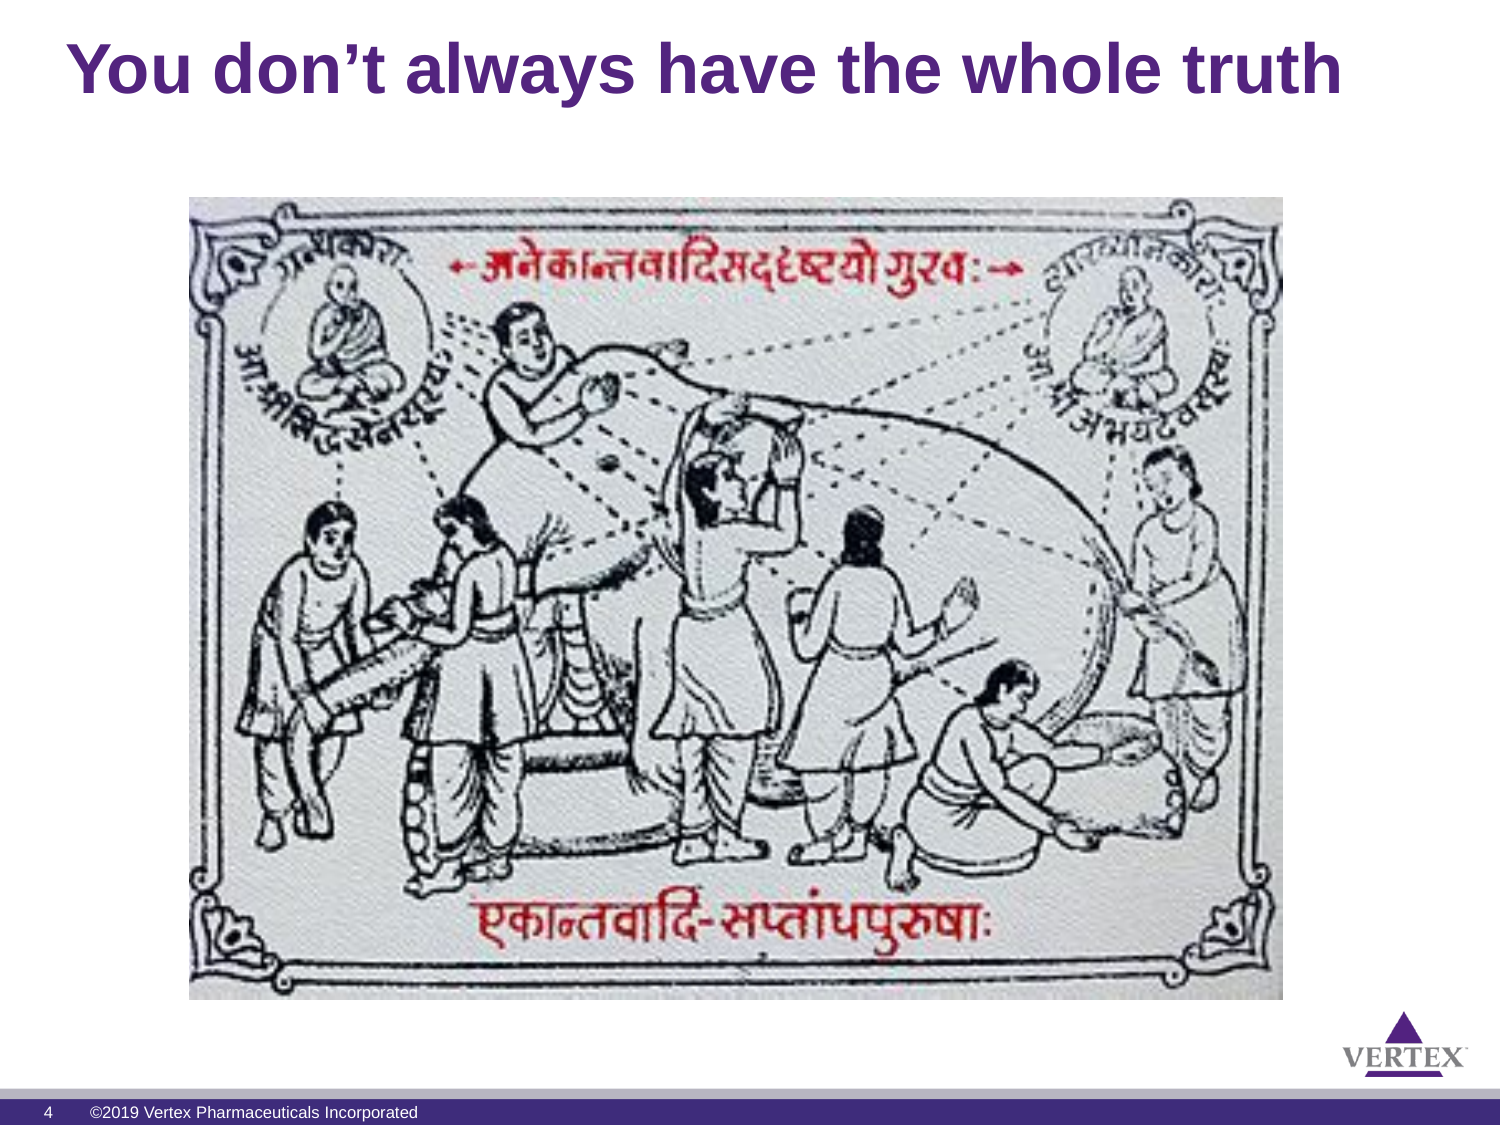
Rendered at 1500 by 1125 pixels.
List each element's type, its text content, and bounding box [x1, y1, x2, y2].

slide_number 4 [14, 1094, 69, 1123]
title You don’t always have the whole truth [50, 0, 1443, 131]
picture [1335, 1003, 1472, 1088]
footer ©2019 Vertex Pharmaceuticals Incorporated [74, 1094, 740, 1123]
picture [189, 197, 1283, 1000]
